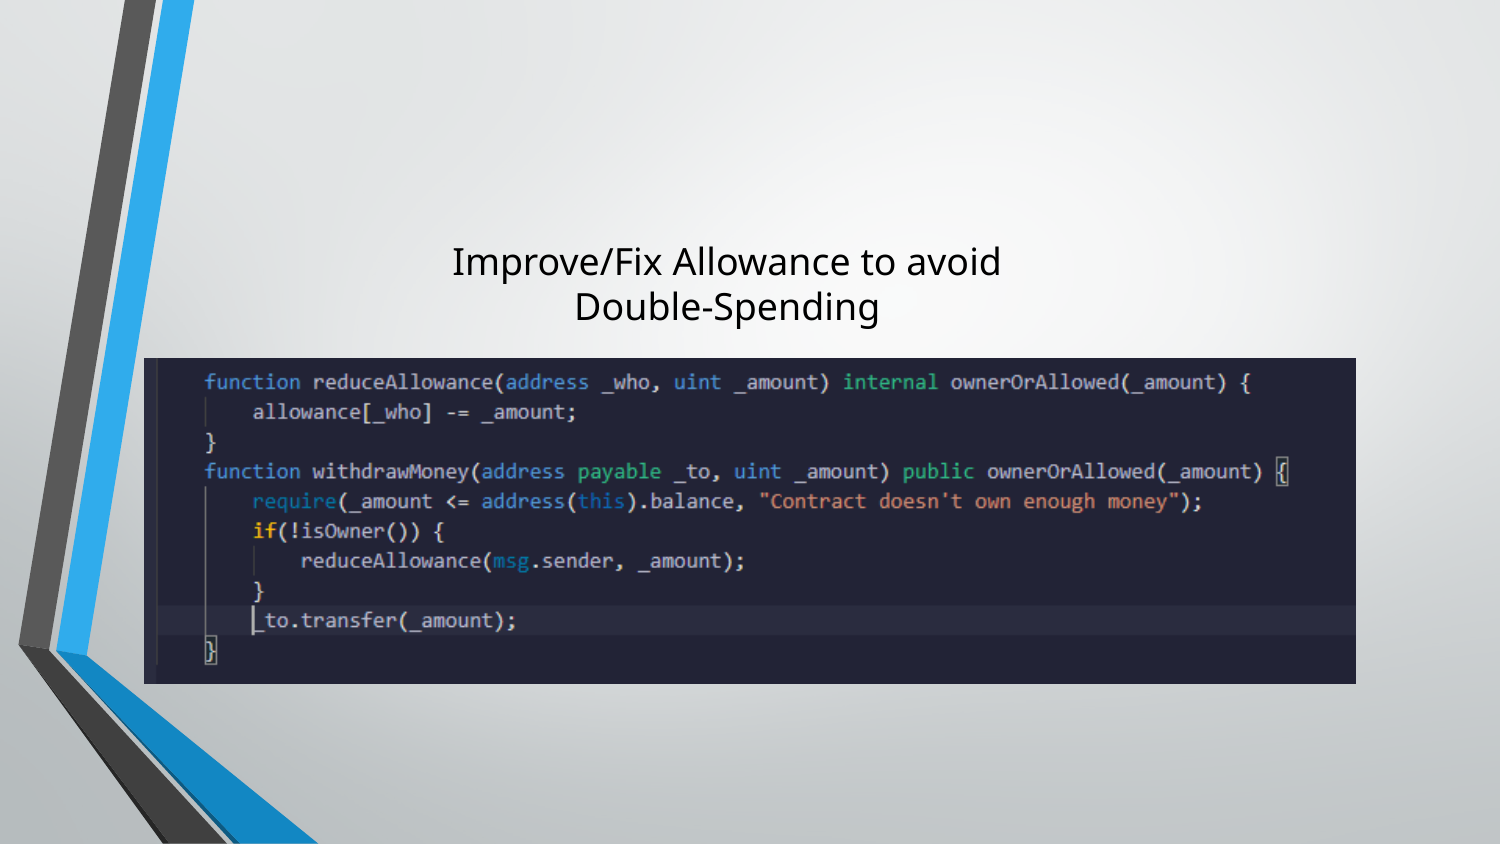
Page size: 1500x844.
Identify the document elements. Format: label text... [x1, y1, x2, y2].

text_box Improve/Fix Allowance to avoid Double-Spending [415, 230, 1040, 336]
picture [144, 357, 1356, 684]
